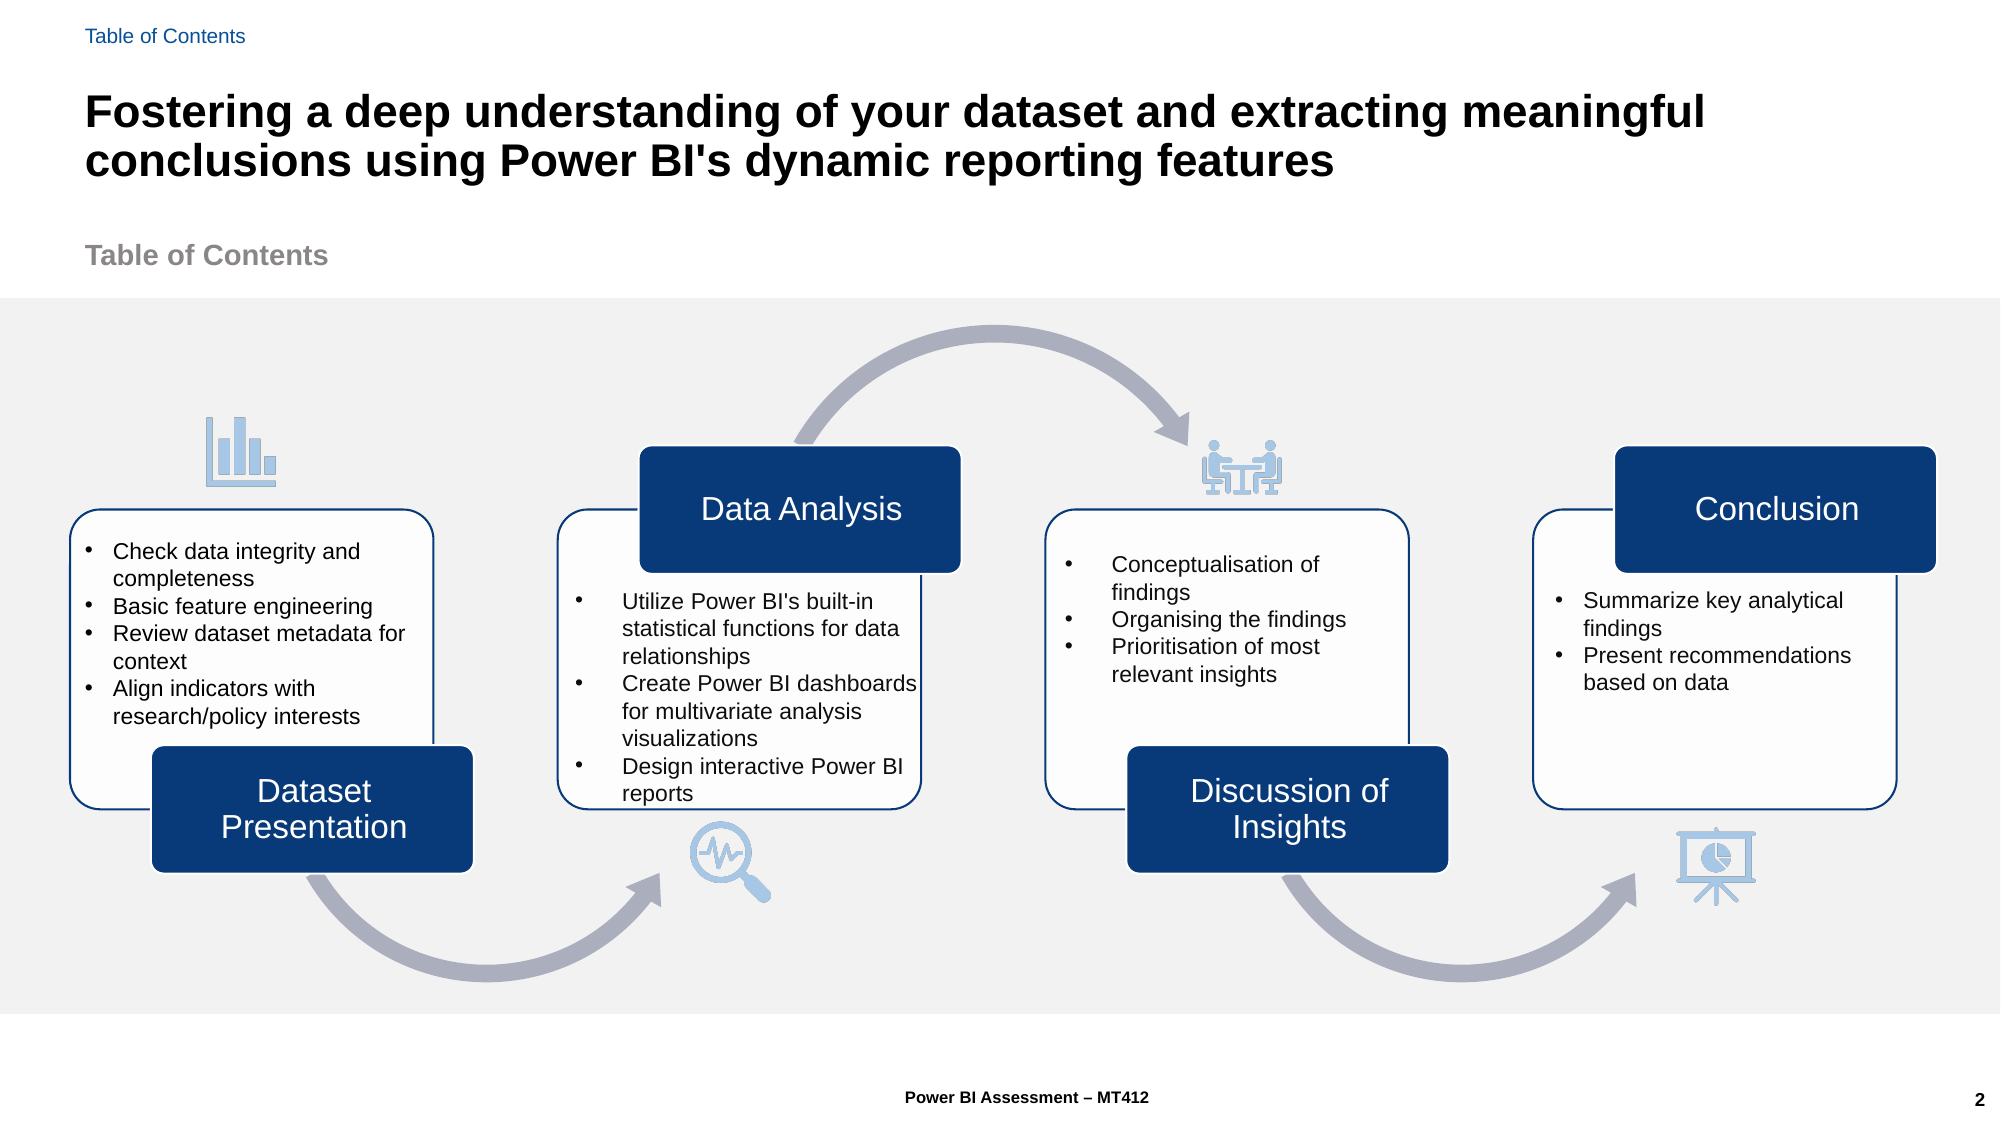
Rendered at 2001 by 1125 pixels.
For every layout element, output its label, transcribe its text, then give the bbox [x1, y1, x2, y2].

picture [682, 813, 780, 911]
slide_number 2 [1915, 1073, 2000, 1125]
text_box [69, 318, 1938, 1000]
list Table of Contents [69, 214, 1938, 298]
picture [192, 403, 290, 501]
title Fostering a deep understanding of your dataset and extracting meaningful conclusions using Power BI's dynamic reporting features [69, 60, 1938, 214]
picture [1666, 816, 1766, 916]
list Table of Contents [69, 18, 1938, 60]
picture [1192, 417, 1292, 517]
